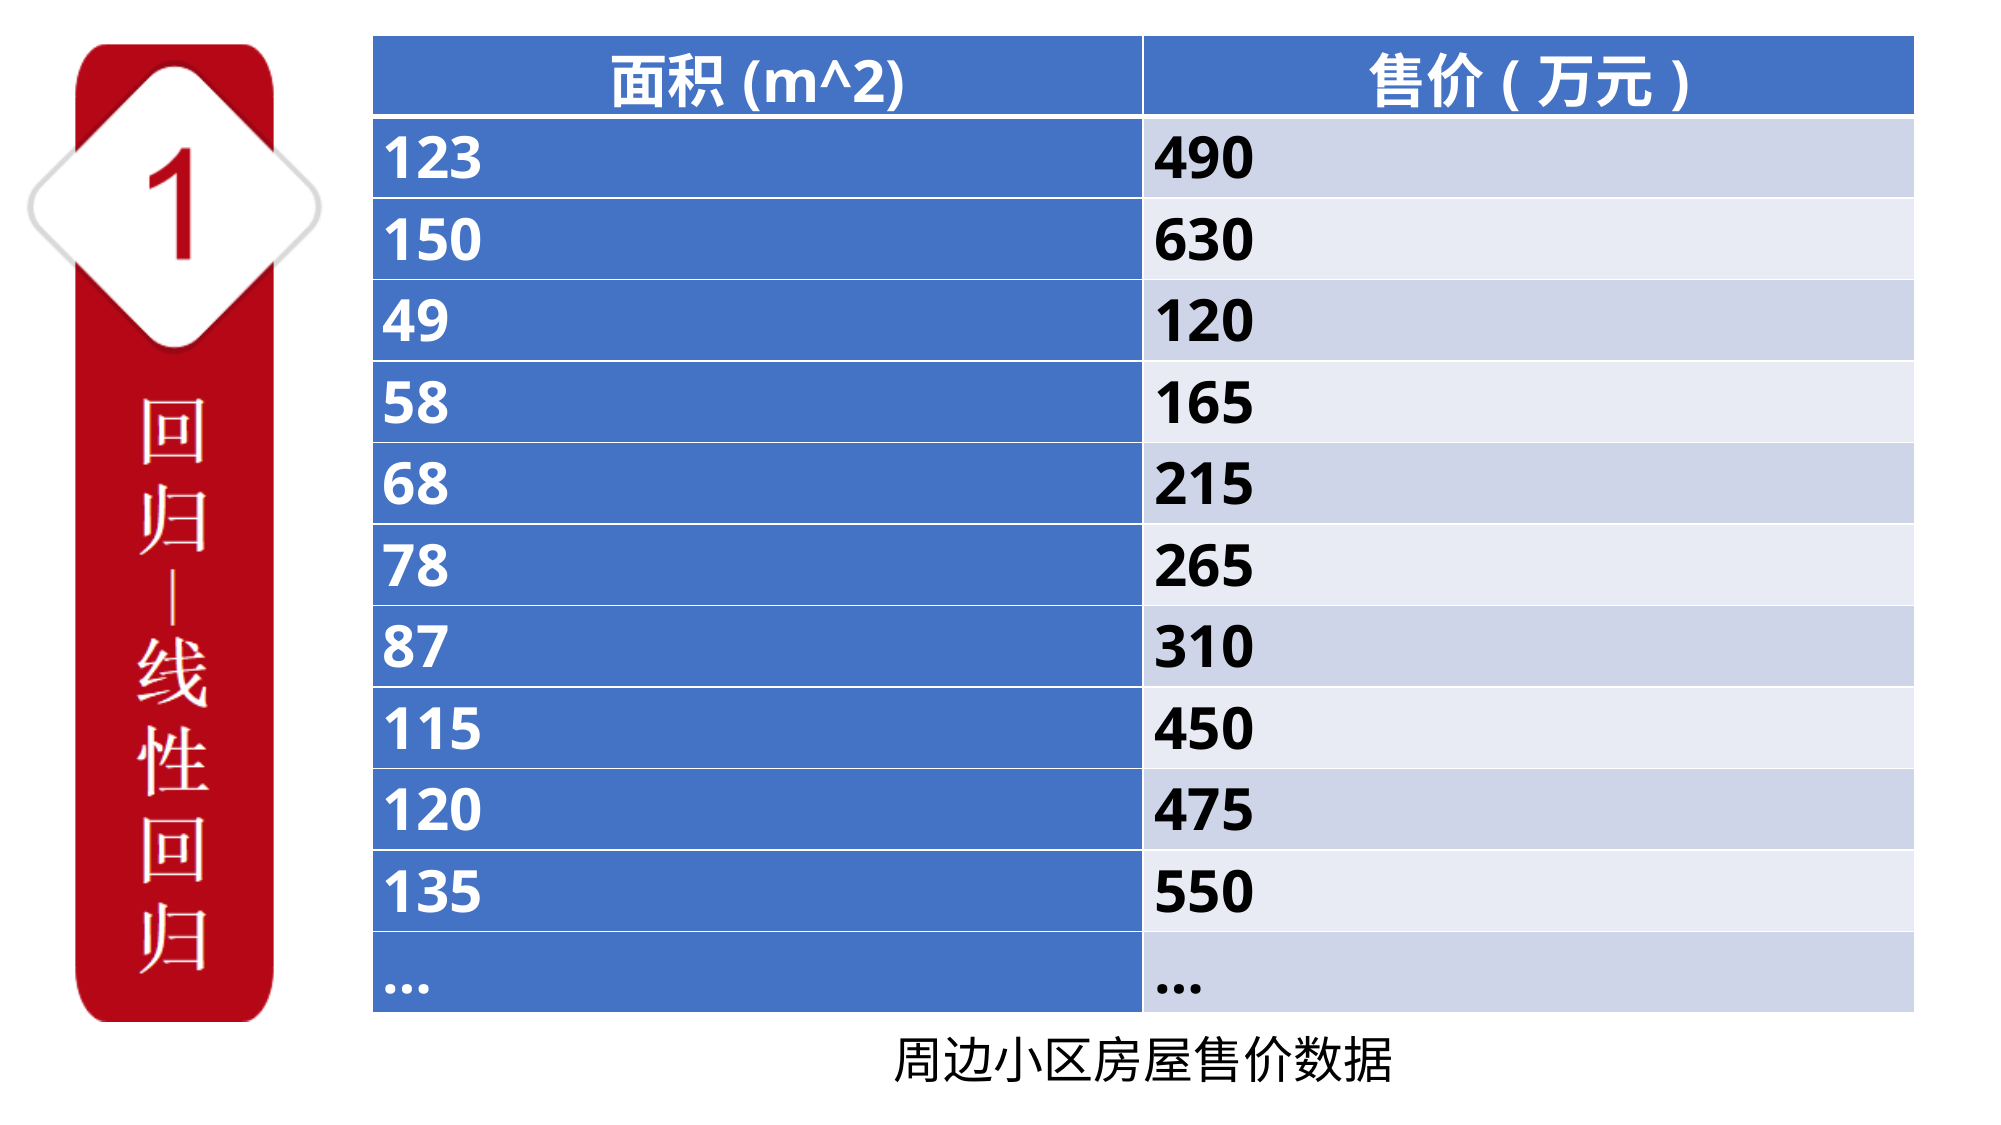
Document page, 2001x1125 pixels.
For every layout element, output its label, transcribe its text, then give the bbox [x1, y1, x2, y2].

table_cell 150 [373, 199, 1142, 279]
table_cell 49 [373, 280, 1142, 360]
table_cell 490 [1144, 119, 1914, 197]
picture [24, 43, 325, 1022]
table_cell 450 [1144, 688, 1914, 768]
table_cell 58 [373, 362, 1142, 442]
table_cell 87 [373, 606, 1142, 686]
table_cell … [373, 932, 1142, 1012]
table_cell 165 [1144, 362, 1914, 442]
table_header 售价(万元) [1144, 36, 1914, 114]
table_cell 115 [373, 688, 1142, 768]
table_cell 123 [373, 119, 1142, 197]
table_cell 310 [1144, 606, 1914, 686]
table_cell 630 [1144, 199, 1914, 279]
table_cell 68 [373, 443, 1142, 523]
table_cell 215 [1144, 443, 1914, 523]
text_box 周边小区房屋售价数据 [878, 1021, 1409, 1097]
table_cell 120 [373, 769, 1142, 849]
table_cell 120 [1144, 280, 1914, 360]
table_cell 550 [1144, 851, 1914, 931]
table_cell … [1144, 932, 1914, 1012]
table_cell 78 [373, 525, 1142, 605]
table_header 面积(m^2) [373, 36, 1142, 114]
table_cell 475 [1144, 769, 1914, 849]
table_cell 135 [373, 851, 1142, 931]
table_cell 265 [1144, 525, 1914, 605]
